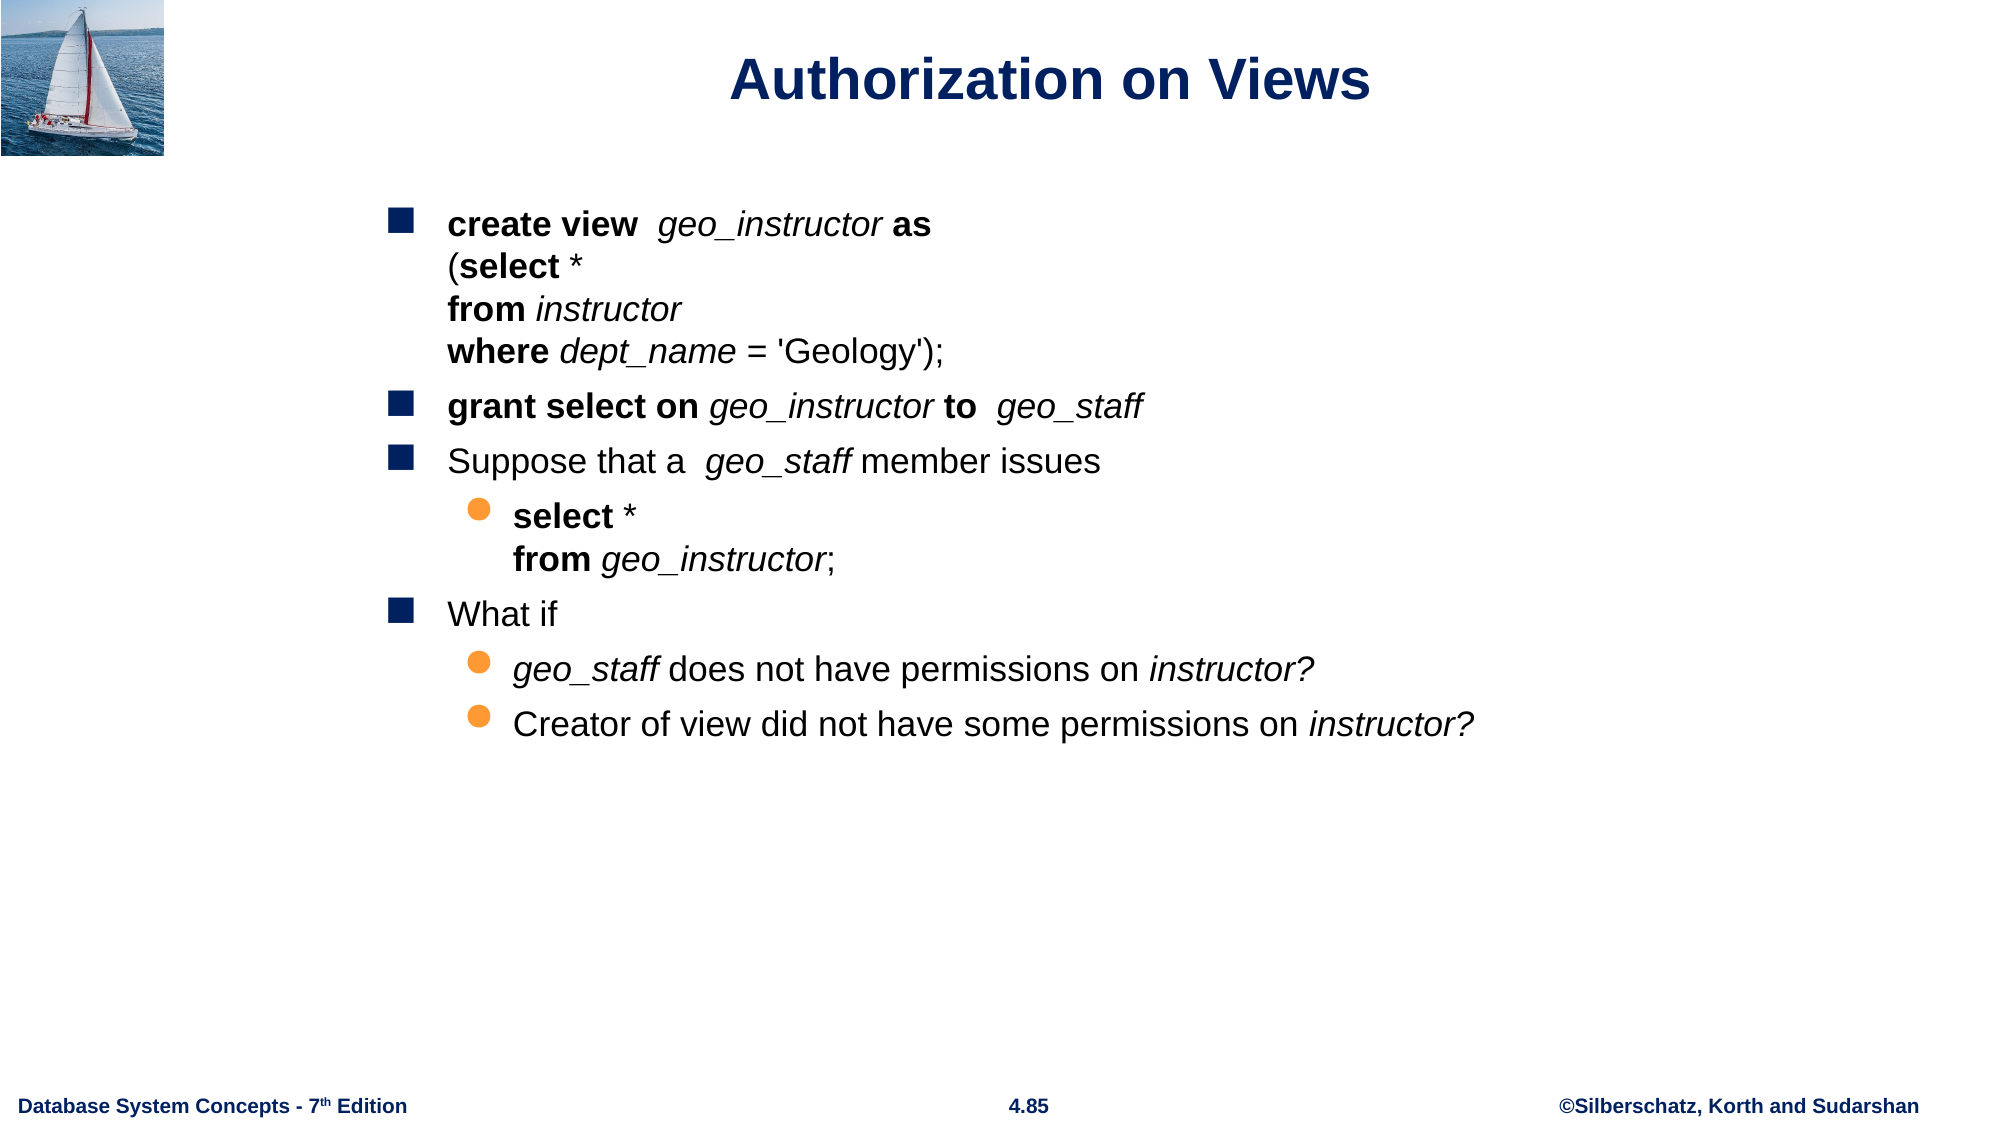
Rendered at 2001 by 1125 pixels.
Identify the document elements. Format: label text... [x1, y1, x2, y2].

list create view geo_instructor as (select * from instructor where dept_name = 'Geology'); grant select on geo_instructor to geo_staff Suppose that a geo_staff member issues select * from geo_instructor; What if geo_staff does not have permissions on instructor? Creator of view did not have some permissions on instructor? [376, 193, 1625, 806]
picture [1, 0, 164, 156]
title Authorization on Views [167, 18, 1935, 120]
